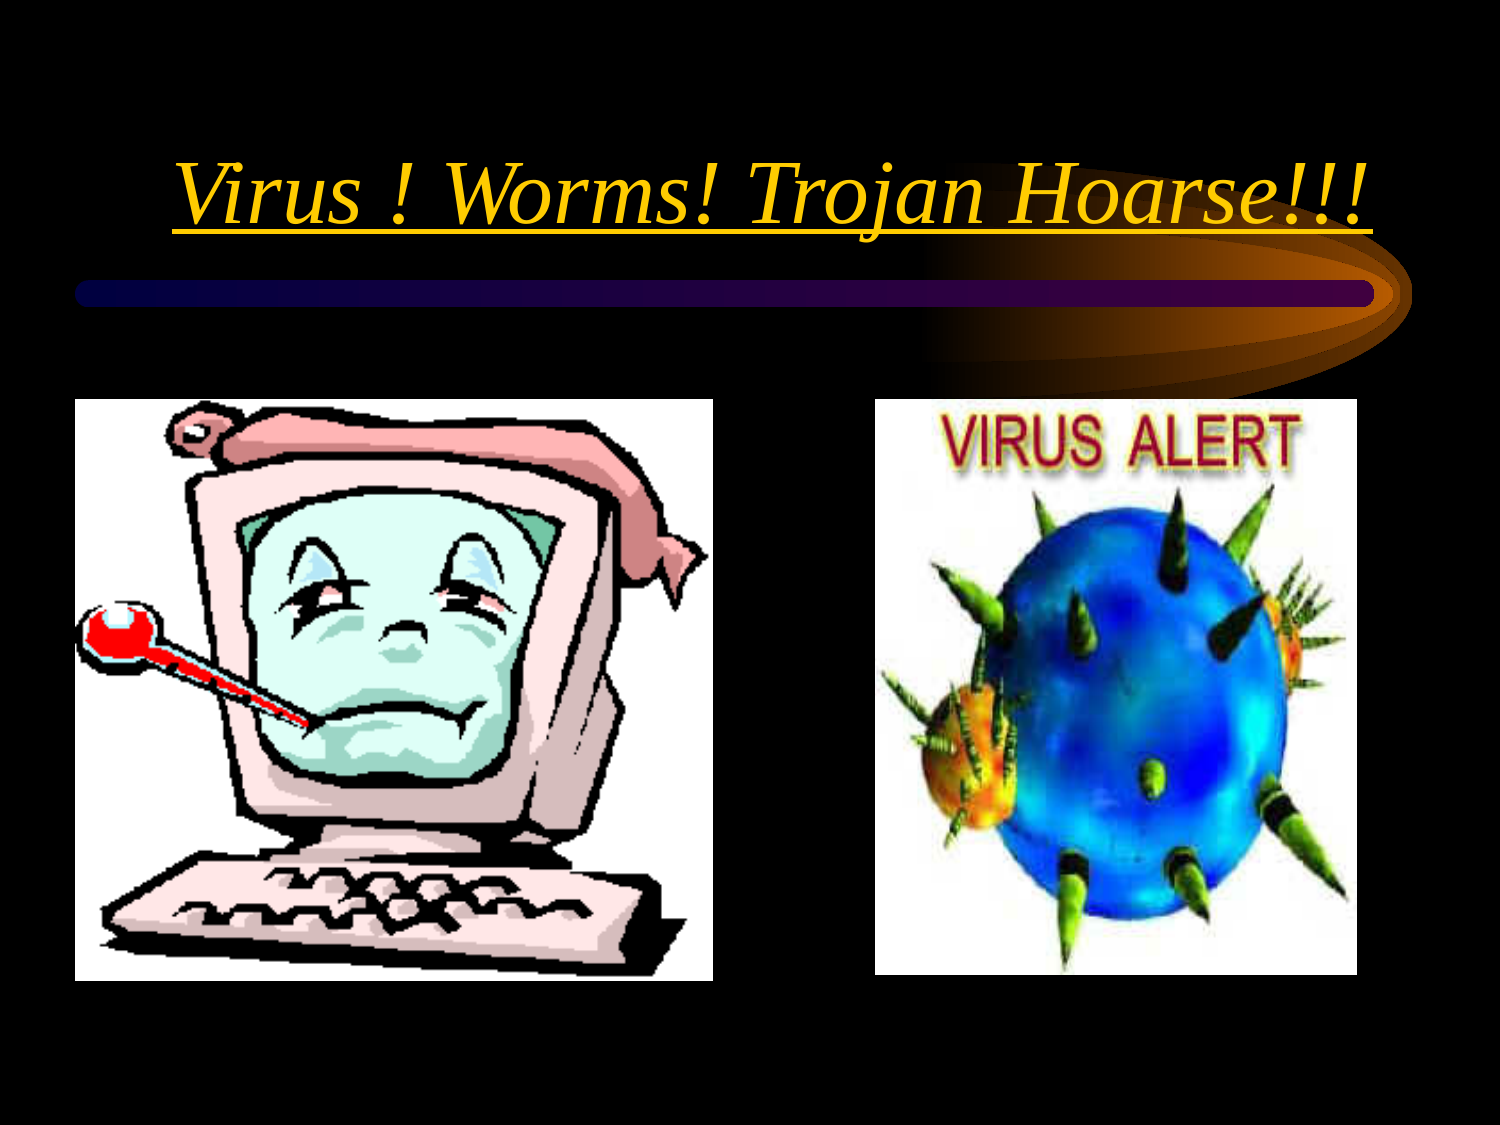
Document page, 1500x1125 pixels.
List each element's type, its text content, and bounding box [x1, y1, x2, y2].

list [874, 399, 1357, 976]
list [74, 399, 713, 981]
title Virus ! Worms! Trojan Hoarse!!! [112, 62, 1388, 250]
